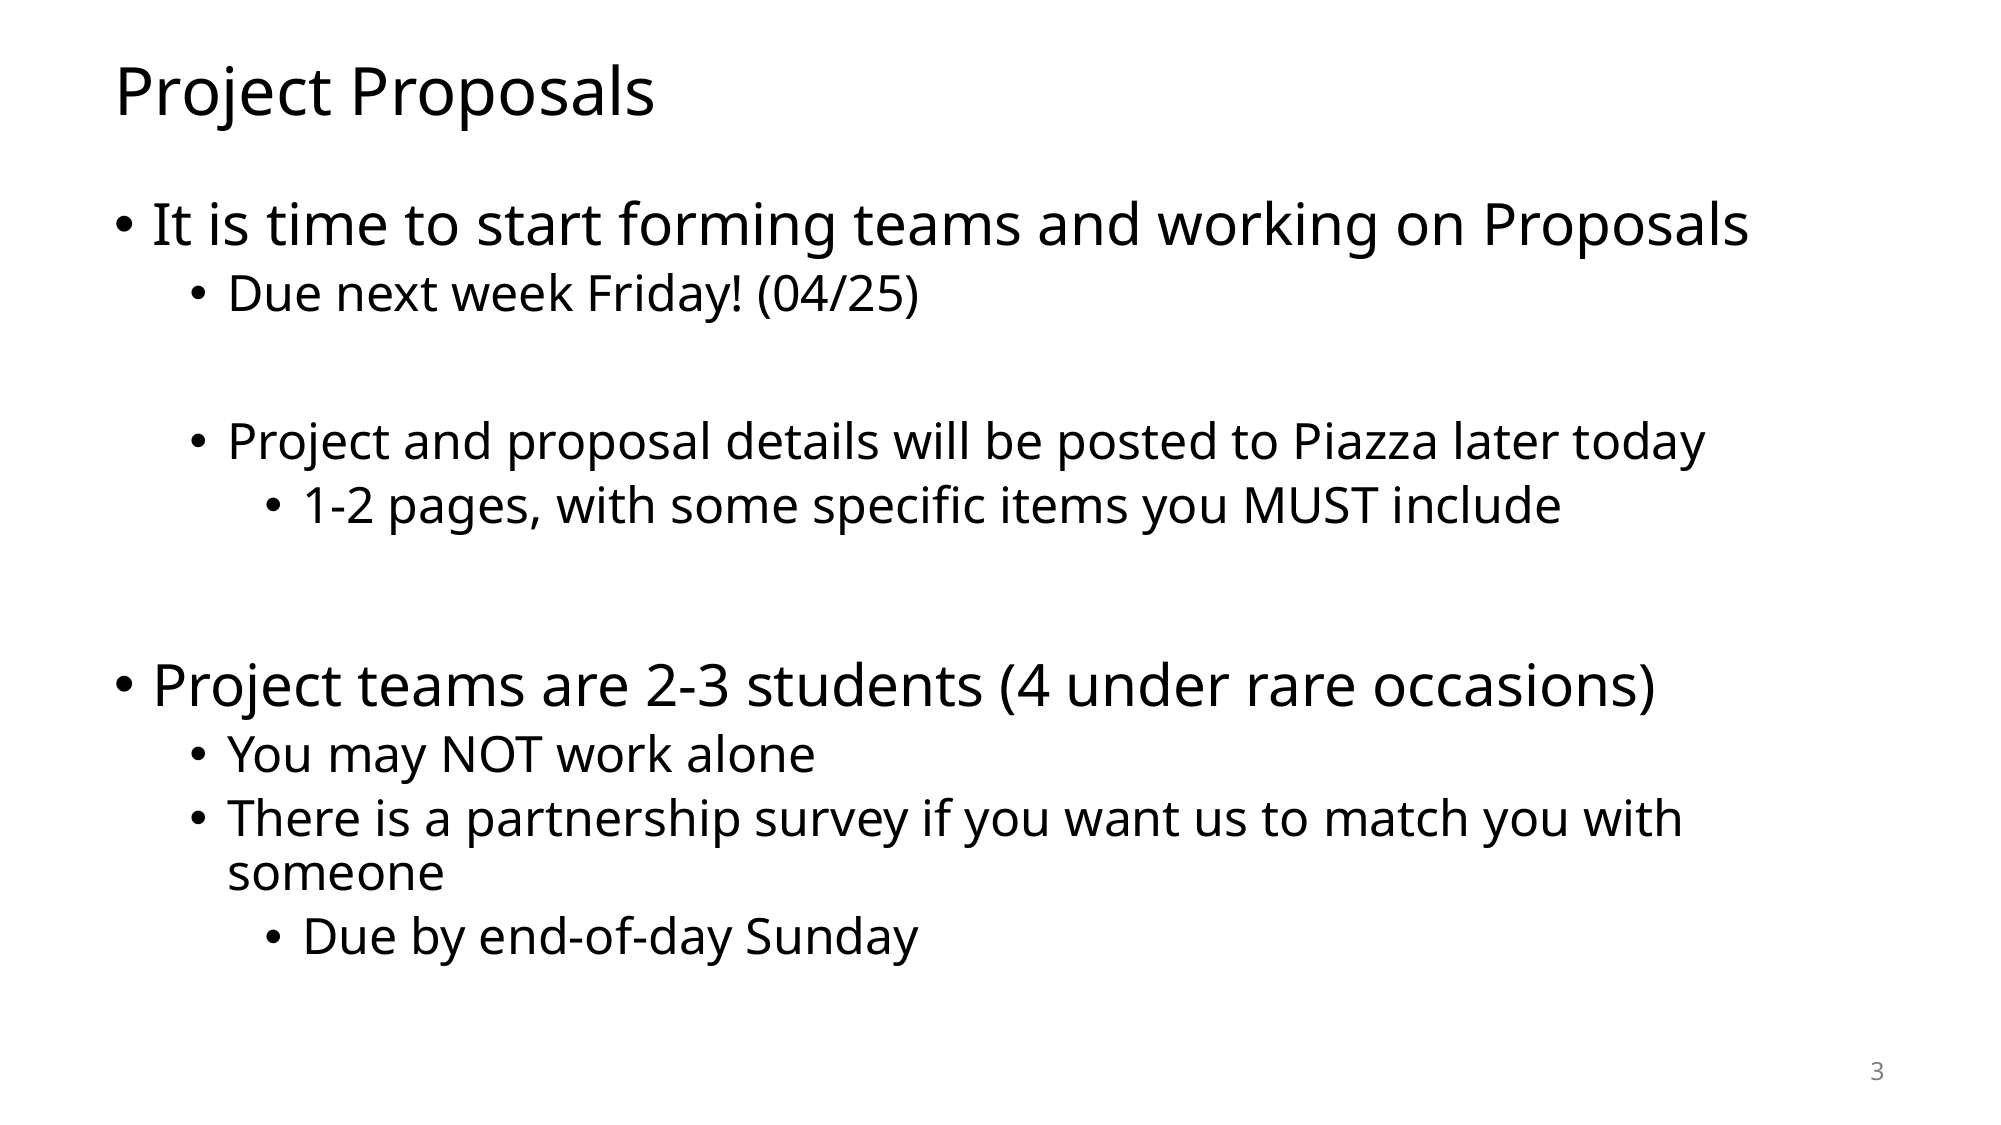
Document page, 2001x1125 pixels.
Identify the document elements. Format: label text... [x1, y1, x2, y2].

slide_number 3 [1749, 1042, 1900, 1103]
list It is time to start forming teams and working on Proposals Due next week Friday! (04/25) Project and proposal details will be posted to Piazza later today 1-2 pages, with some specific items you MUST include Project teams are 2-3 students (4 under rare occasions) You may NOT work alone There is a partnership survey if you want us to match you with someone Due by end-of-day Sunday [99, 187, 1900, 1013]
title Project Proposals [99, 37, 1900, 150]
